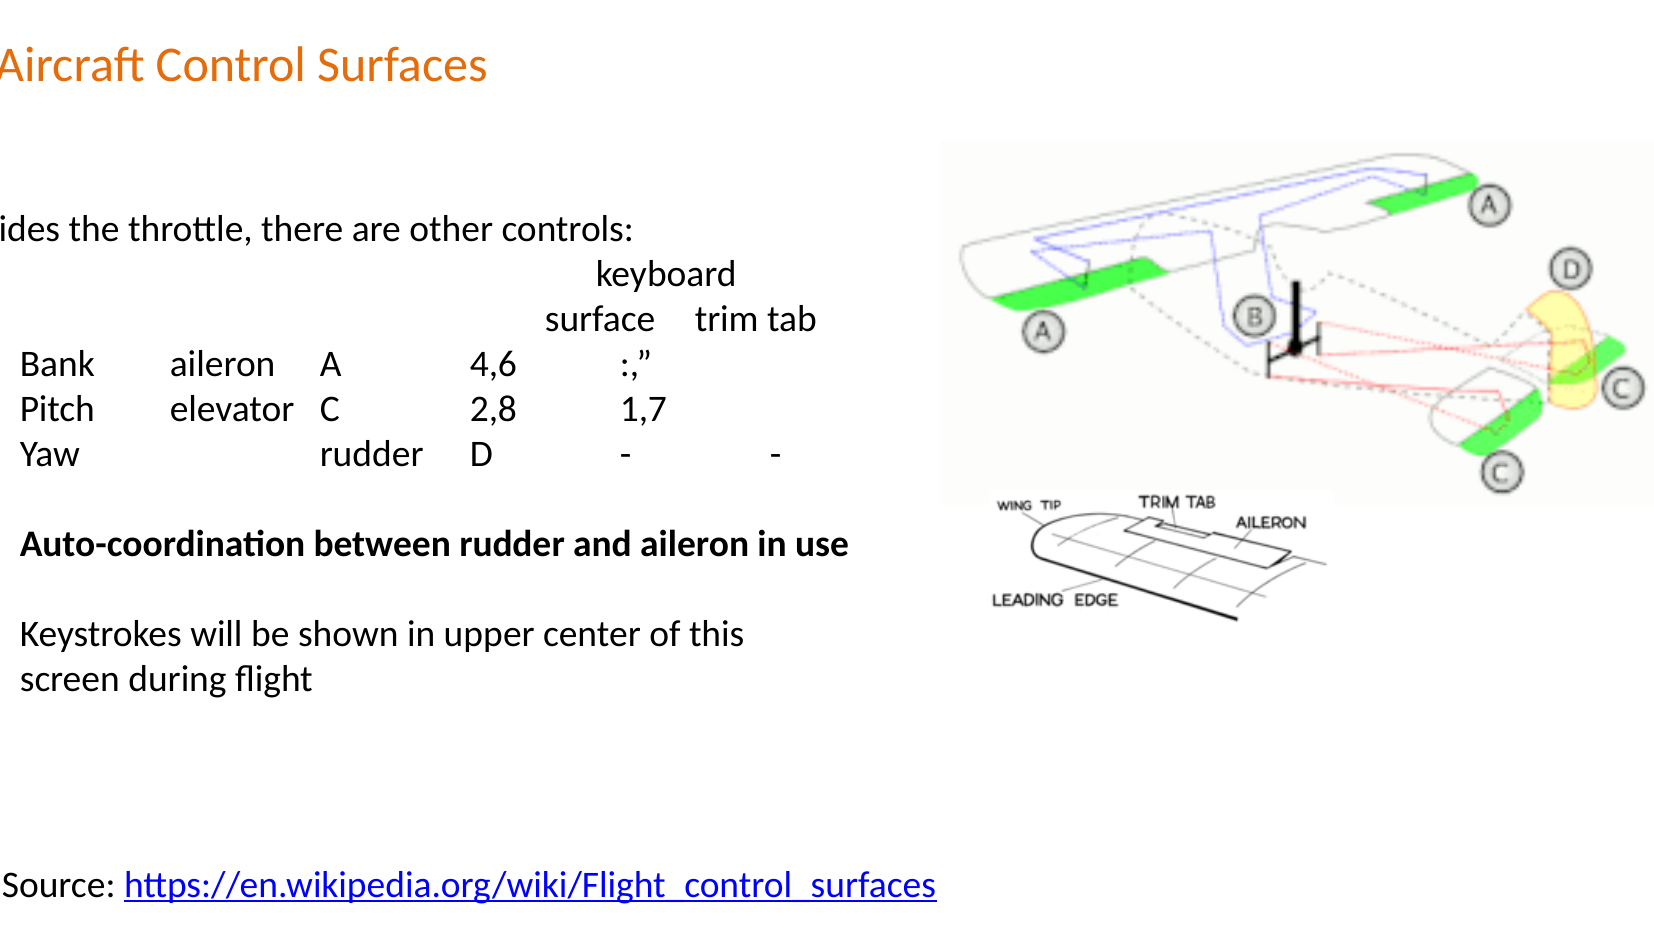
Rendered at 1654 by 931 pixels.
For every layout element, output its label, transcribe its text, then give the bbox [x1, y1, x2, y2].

text_box Aircraft Control Surfaces [0, 24, 622, 100]
picture [940, 139, 1654, 625]
text_box Source: https://en.wikipedia.org/wiki/Flight_control_surfaces [0, 852, 1144, 913]
text_box Besides the throttle, there are other controls: keyboard surface trim tab Bank aileron A 4,6 :,” Pitch elevator C 2,8 1,7 Yaw rudder D - - Auto-coordination between rudder and aileron in use Keystrokes will be shown in upper center of this screen during flight [0, 196, 1085, 707]
